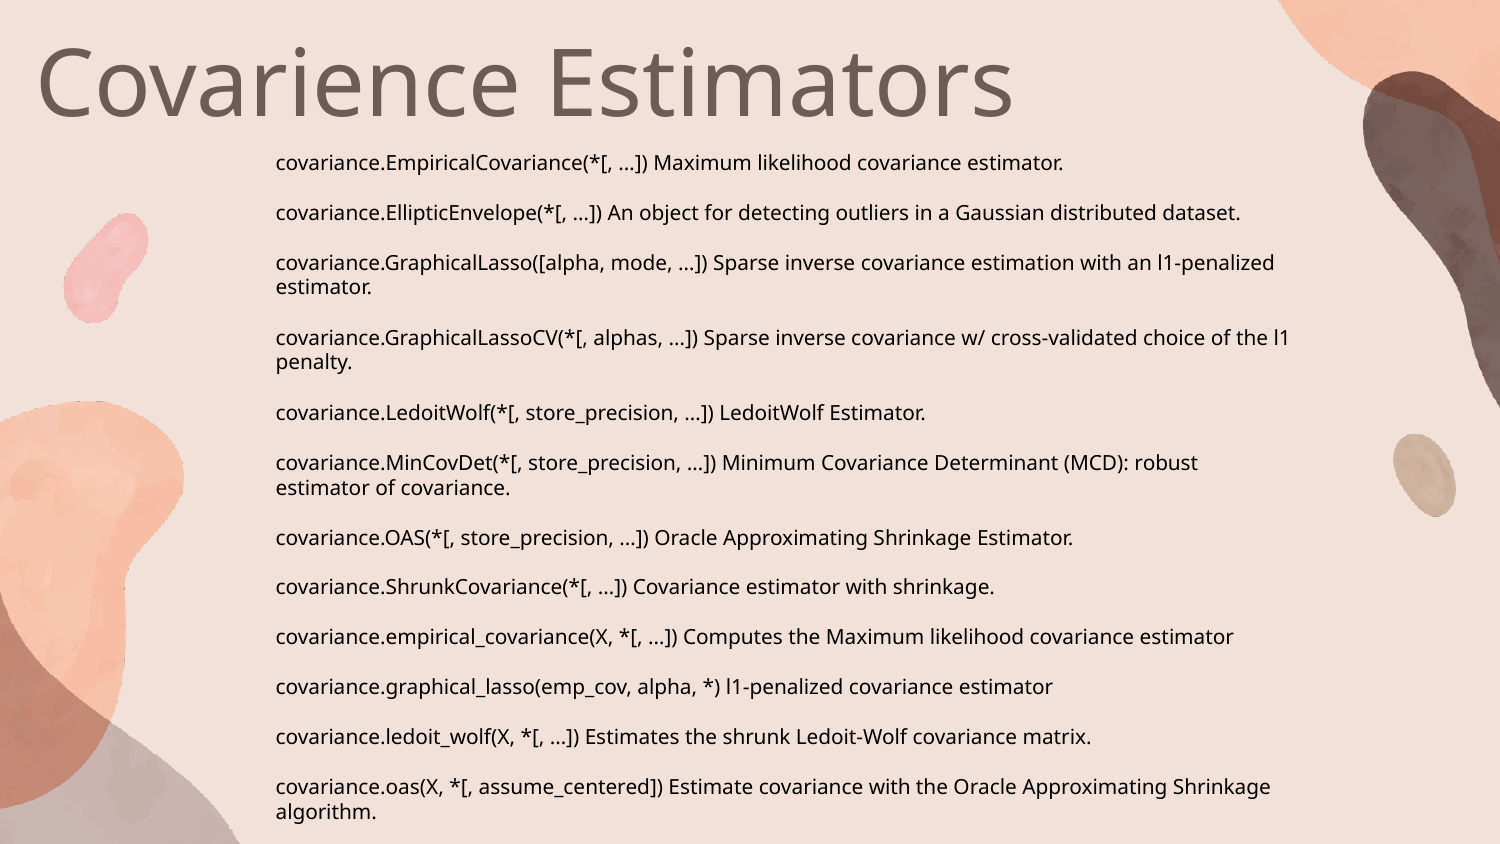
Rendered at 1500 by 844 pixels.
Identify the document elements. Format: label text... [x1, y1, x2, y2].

title Covarience Estimators [0, 0, 1051, 150]
picture [1051, 0, 1500, 844]
text_box covariance.EmpiricalCovariance(*[, …]) Maximum likelihood covariance estimator. covariance.EllipticEnvelope(*[, …]) An object for detecting outliers in a Gaussian distributed dataset. covariance.GraphicalLasso([alpha, mode, …]) Sparse inverse covariance estimation with an l1-penalized estimator. covariance.GraphicalLassoCV(*[, alphas, …]) Sparse inverse covariance w/ cross-validated choice of the l1 penalty. covariance.LedoitWolf(*[, store_precision, …]) LedoitWolf Estimator. covariance.MinCovDet(*[, store_precision, …]) Minimum Covariance Determinant (MCD): robust estimator of covariance. covariance.OAS(*[, store_precision, …]) Oracle Approximating Shrinkage Estimator. covariance.ShrunkCovariance(*[, …]) Covariance estimator with shrinkage. covariance.empirical_covariance(X, *[, …]) Computes the Maximum likelihood covariance estimator covariance.graphical_lasso(emp_cov, alpha, *) l1-penalized covariance estimator covariance.ledoit_wolf(X, *[, …]) Estimates the shrunk Ledoit-Wolf covariance matrix. covariance.oas(X, *[, assume_centered]) Estimate covariance with the Oracle Approximating Shrinkage algorithm. covariance.shrunk_covariance(emp_cov[, …]) Calculates a covariance matrix shrunk on the diagonalA [260, 141, 1312, 844]
picture [0, 150, 260, 844]
